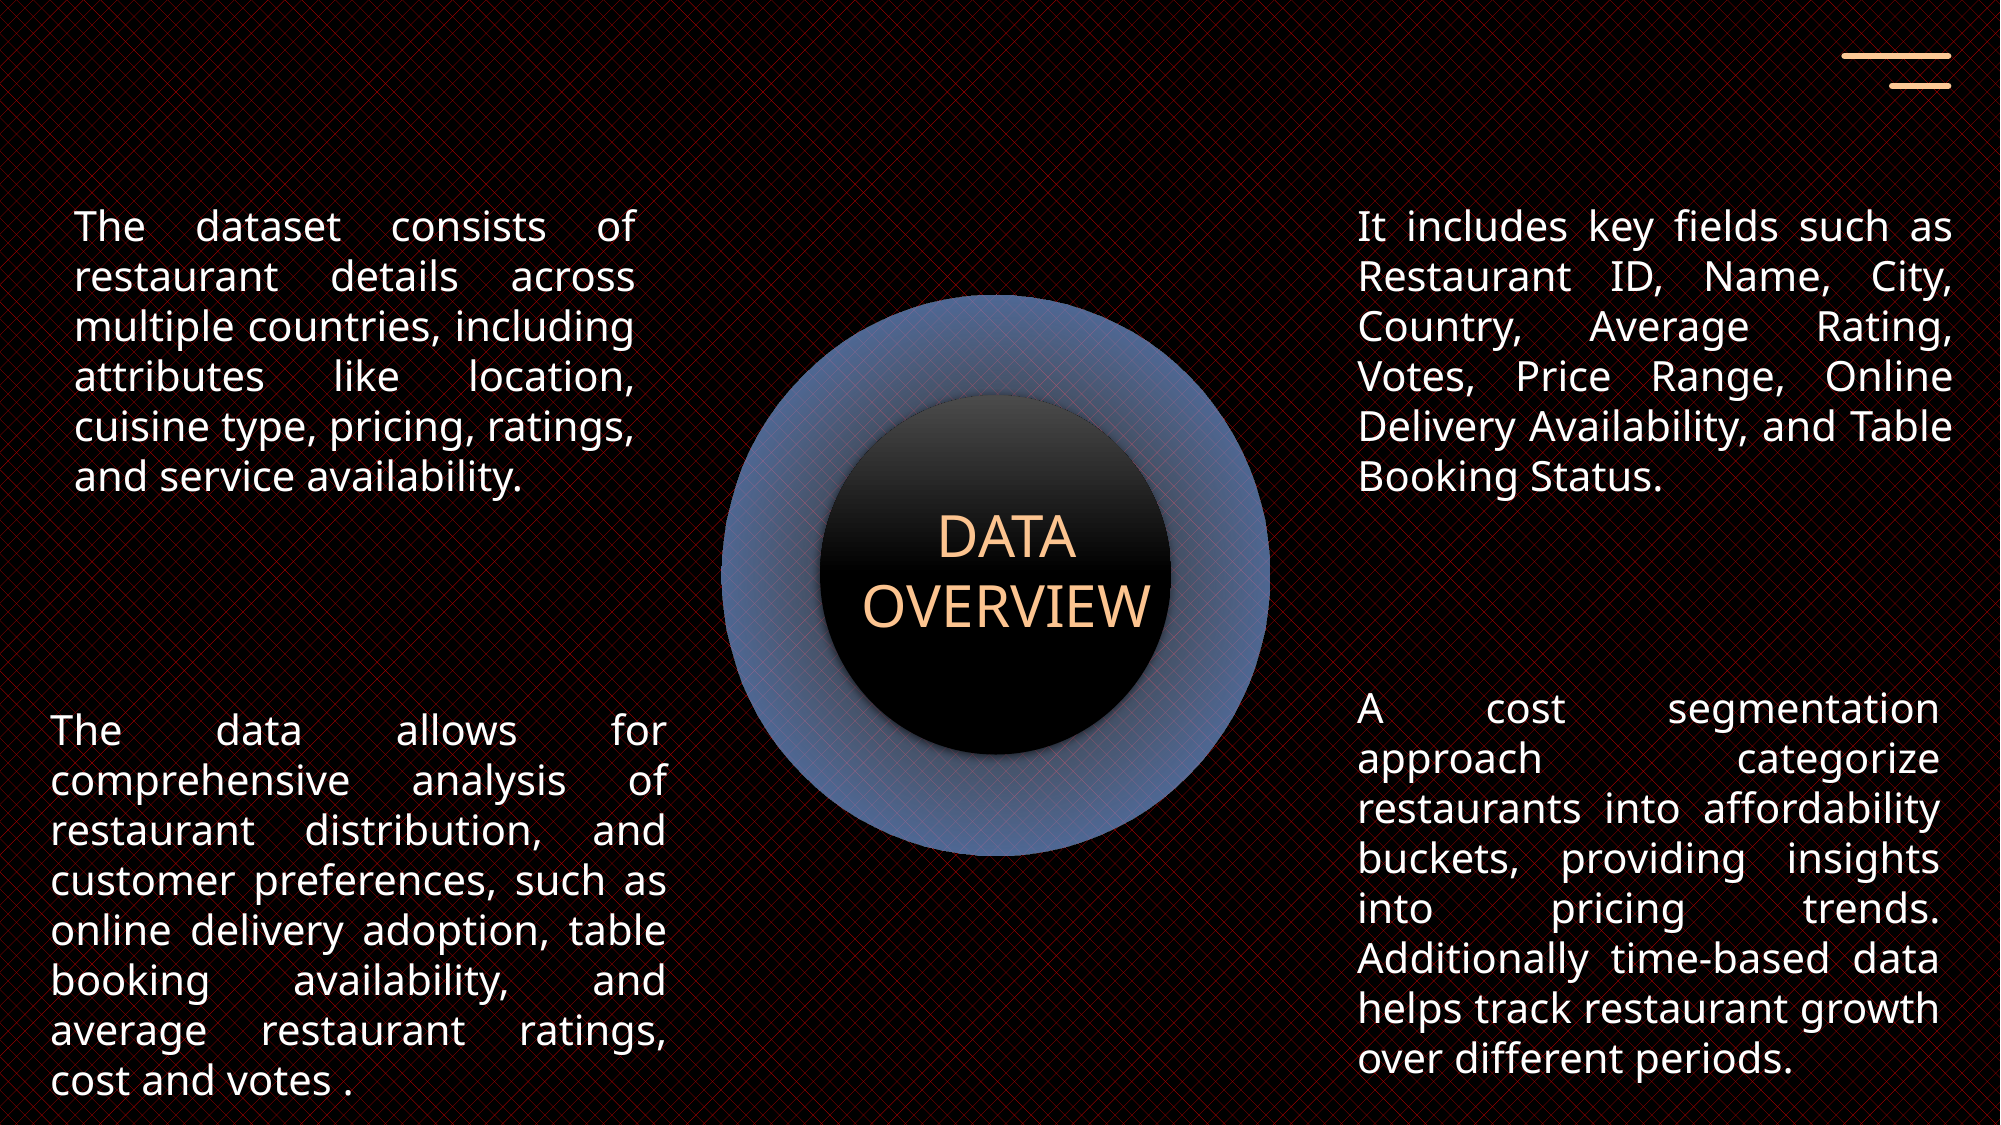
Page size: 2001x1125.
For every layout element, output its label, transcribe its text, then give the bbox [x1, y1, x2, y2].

text_box A cost segmentation approach categorize restaurants into affordability buckets, providing insights into pricing trends. Additionally time-based data helps track restaurant growth over different periods. [1342, 674, 1956, 1090]
text_box The data allows for comprehensive analysis of restaurant distribution, and customer preferences, such as online delivery adoption, table booking availability, and average restaurant ratings, cost and votes . [35, 696, 683, 1112]
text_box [666, 189, 1339, 961]
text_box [1844, 55, 1949, 86]
text_box It includes key fields such as Restaurant ID, Name, City, Country, Average Rating, Votes, Price Range, Online Delivery Availability, and Table Booking Status. [1342, 192, 1969, 508]
text_box The dataset consists of restaurant details across multiple countries, including attributes like location, cuisine type, pricing, ratings, and service availability. [58, 192, 651, 508]
